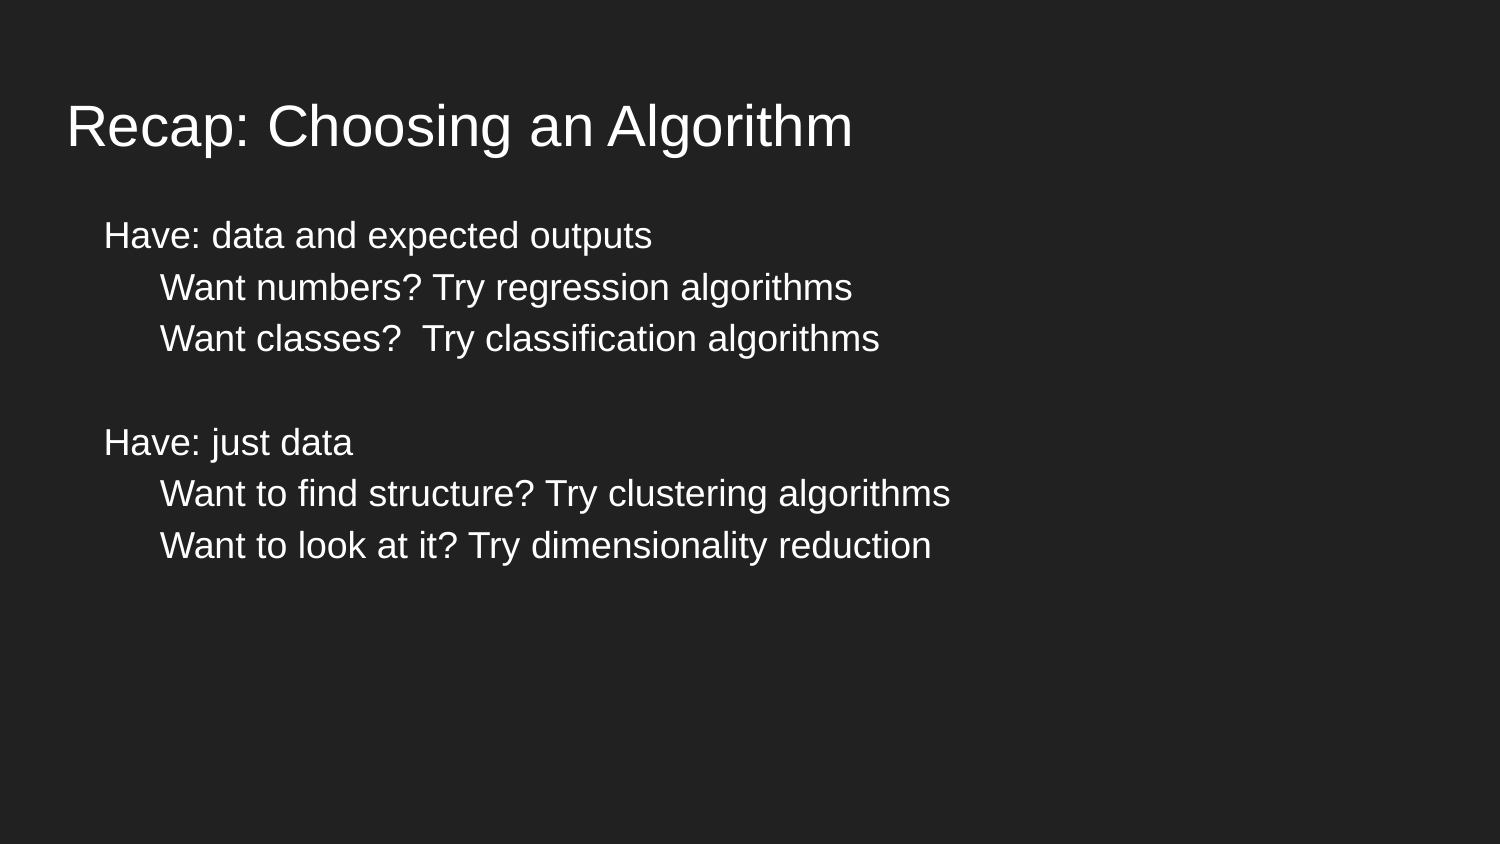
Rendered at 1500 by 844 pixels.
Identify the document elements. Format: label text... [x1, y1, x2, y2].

list Have: data and expected outputs Want numbers? Try regression algorithms Want classes? Try classification algorithms Have: just data Want to find structure? Try clustering algorithms Want to look at it? Try dimensionality reduction [51, 189, 1449, 750]
title Recap: Choosing an Algorithm [51, 72, 1449, 167]
